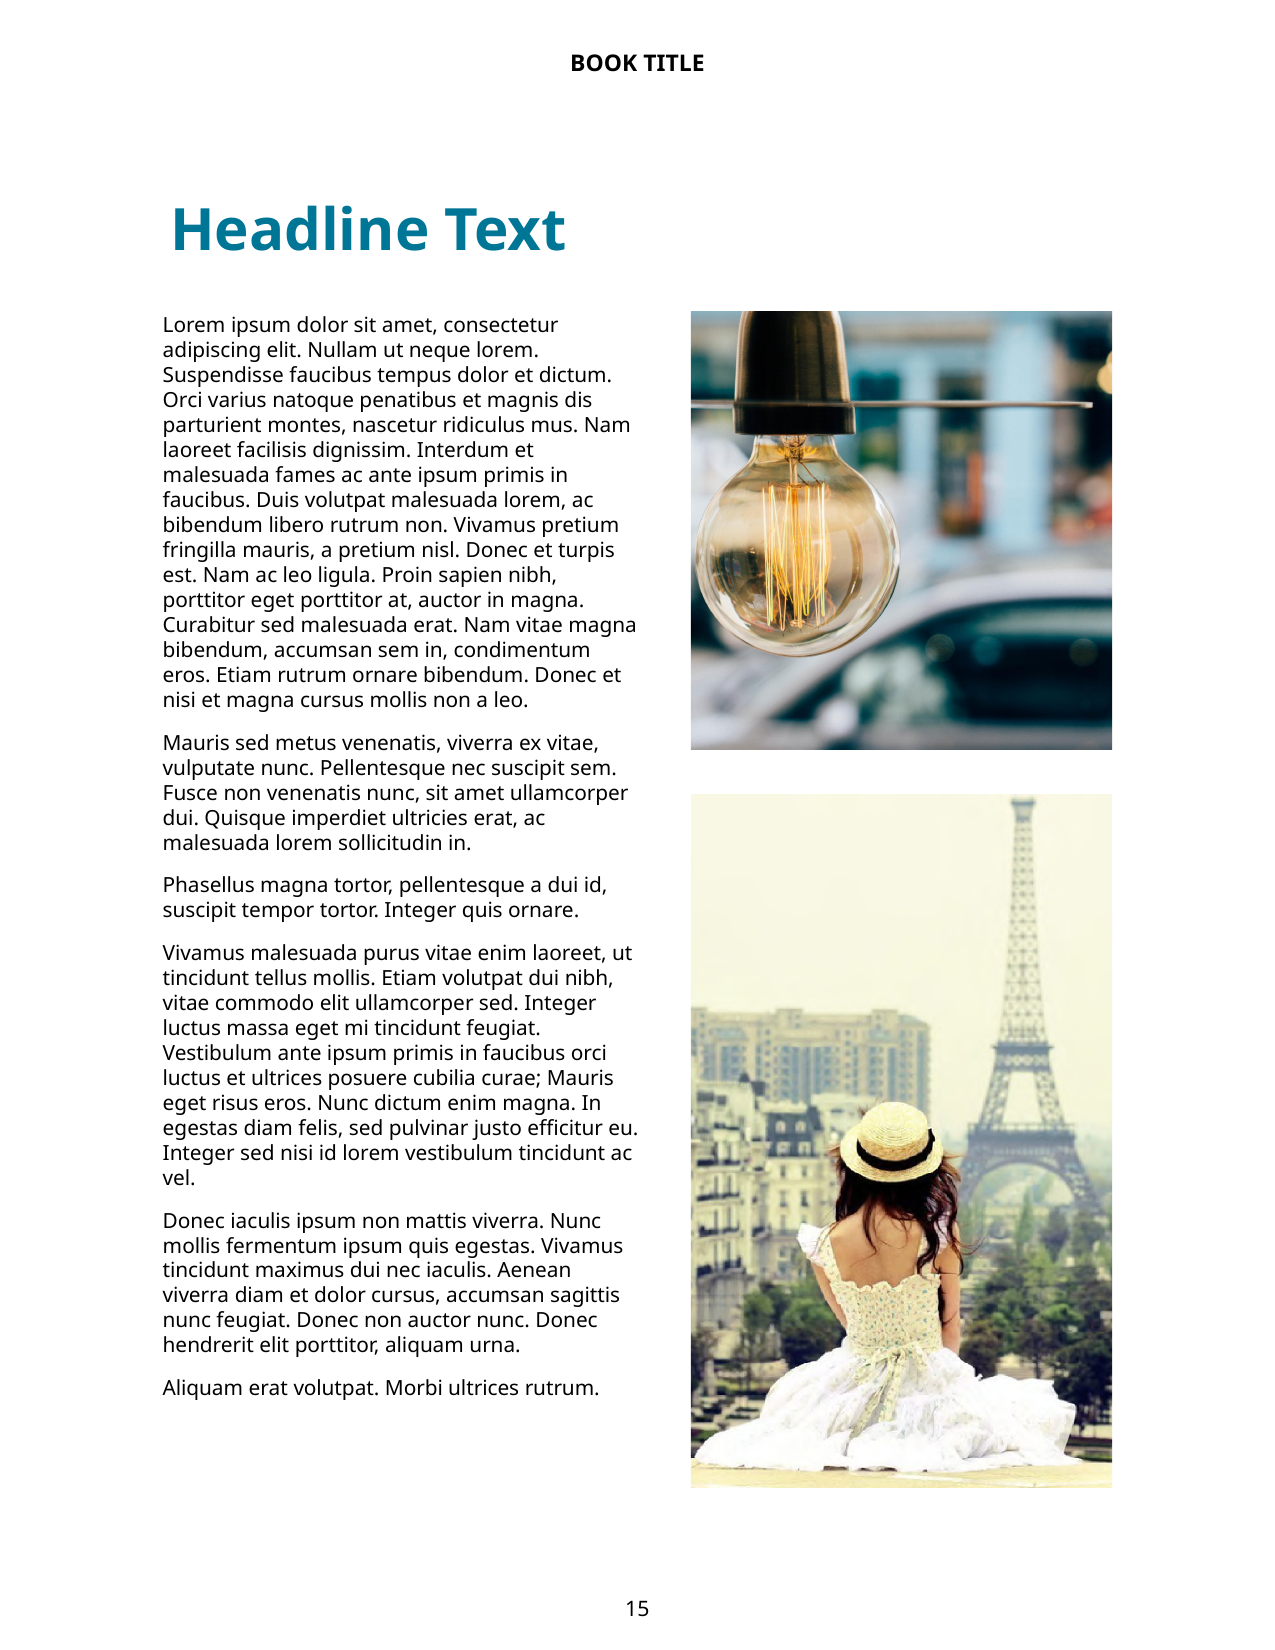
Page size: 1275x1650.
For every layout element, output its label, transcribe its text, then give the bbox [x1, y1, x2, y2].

picture [690, 311, 1113, 750]
list Lorem ipsum dolor sit amet, consectetur adipiscing elit. Nullam ut neque lorem. Suspendisse faucibus tempus dolor et dictum. Orci varius natoque penatibus et magnis dis parturient montes, nascetur ridiculus mus. Nam laoreet facilisis dignissim. Interdum et malesuada fames ac ante ipsum primis in faucibus. Duis volutpat malesuada lorem, ac bibendum libero rutrum non. Vivamus pretium fringilla mauris, a pretium nisl. Donec et turpis est. Nam ac leo ligula. Proin sapien nibh, porttitor eget porttitor at, auctor in magna. Curabitur sed malesuada erat. Nam vitae magna bibendum, accumsan sem in, condimentum eros. Etiam rutrum ornare bibendum. Donec et nisi et magna cursus mollis non a leo. Mauris sed metus venenatis, viverra ex vitae, vulputate nunc. Pellentesque nec suscipit sem. Fusce non venenatis nunc, sit amet ullamcorper dui. Quisque imperdiet ultricies erat, ac malesuada lorem sollicitudin in. Phasellus magna tortor, pellentesque a dui id, suscipit tempor tortor. Integer quis ornare. Vivamus malesuada purus vitae enim laoreet, ut tincidunt tellus mollis. Etiam volutpat dui nibh, vitae commodo elit ullamcorper sed. Integer luctus massa eget mi tincidunt feugiat. Vestibulum ante ipsum primis in faucibus orci luctus et ultrices posuere cubilia curae; Mauris eget risus eros. Nunc dictum enim magna. In egestas diam felis, sed pulvinar justo efficitur eu. Integer sed nisi id lorem vestibulum tincidunt ac vel. Donec iaculis ipsum non mattis viverra. Nunc mollis fermentum ipsum quis egestas. Vivamus tincidunt maximus dui nec iaculis. Aenean viverra diam et dolor cursus, accumsan sagittis nunc feugiat. Donec non auctor nunc. Donec hendrerit elit porttitor, aliquam urna. Aliquam erat volutpat. Morbi ultrices rutrum. [162, 311, 643, 1488]
list Headline Text [162, 0, 1113, 271]
picture [690, 793, 1113, 1488]
footer BOOK TITLE [350, 0, 925, 84]
slide_number 14 [607, 660, 668, 1633]
